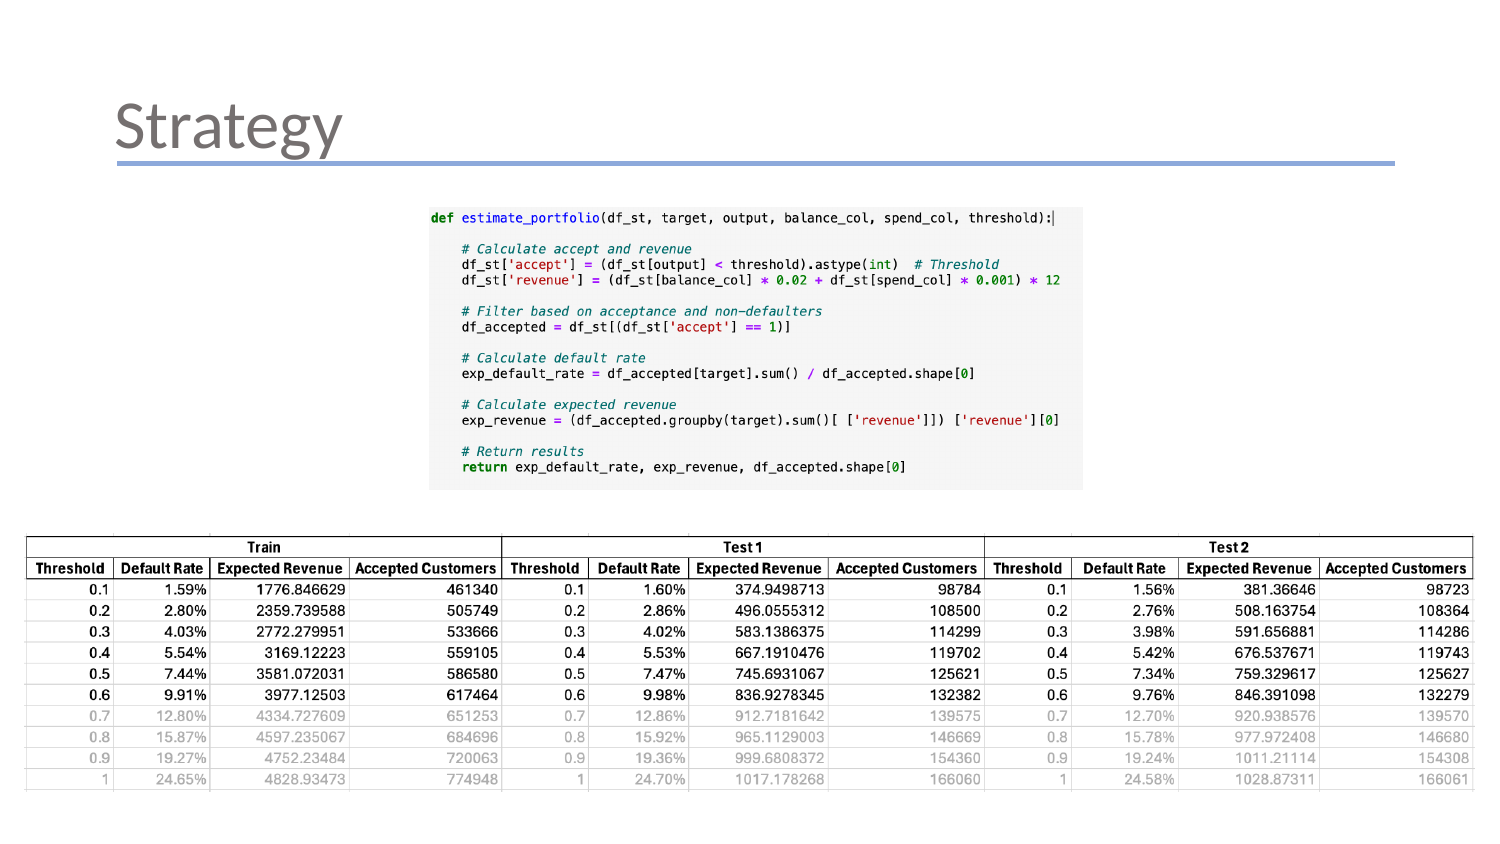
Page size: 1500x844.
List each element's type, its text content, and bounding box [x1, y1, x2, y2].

title Strategy [103, 44, 1397, 208]
picture [24, 533, 1476, 792]
picture [428, 207, 1083, 490]
